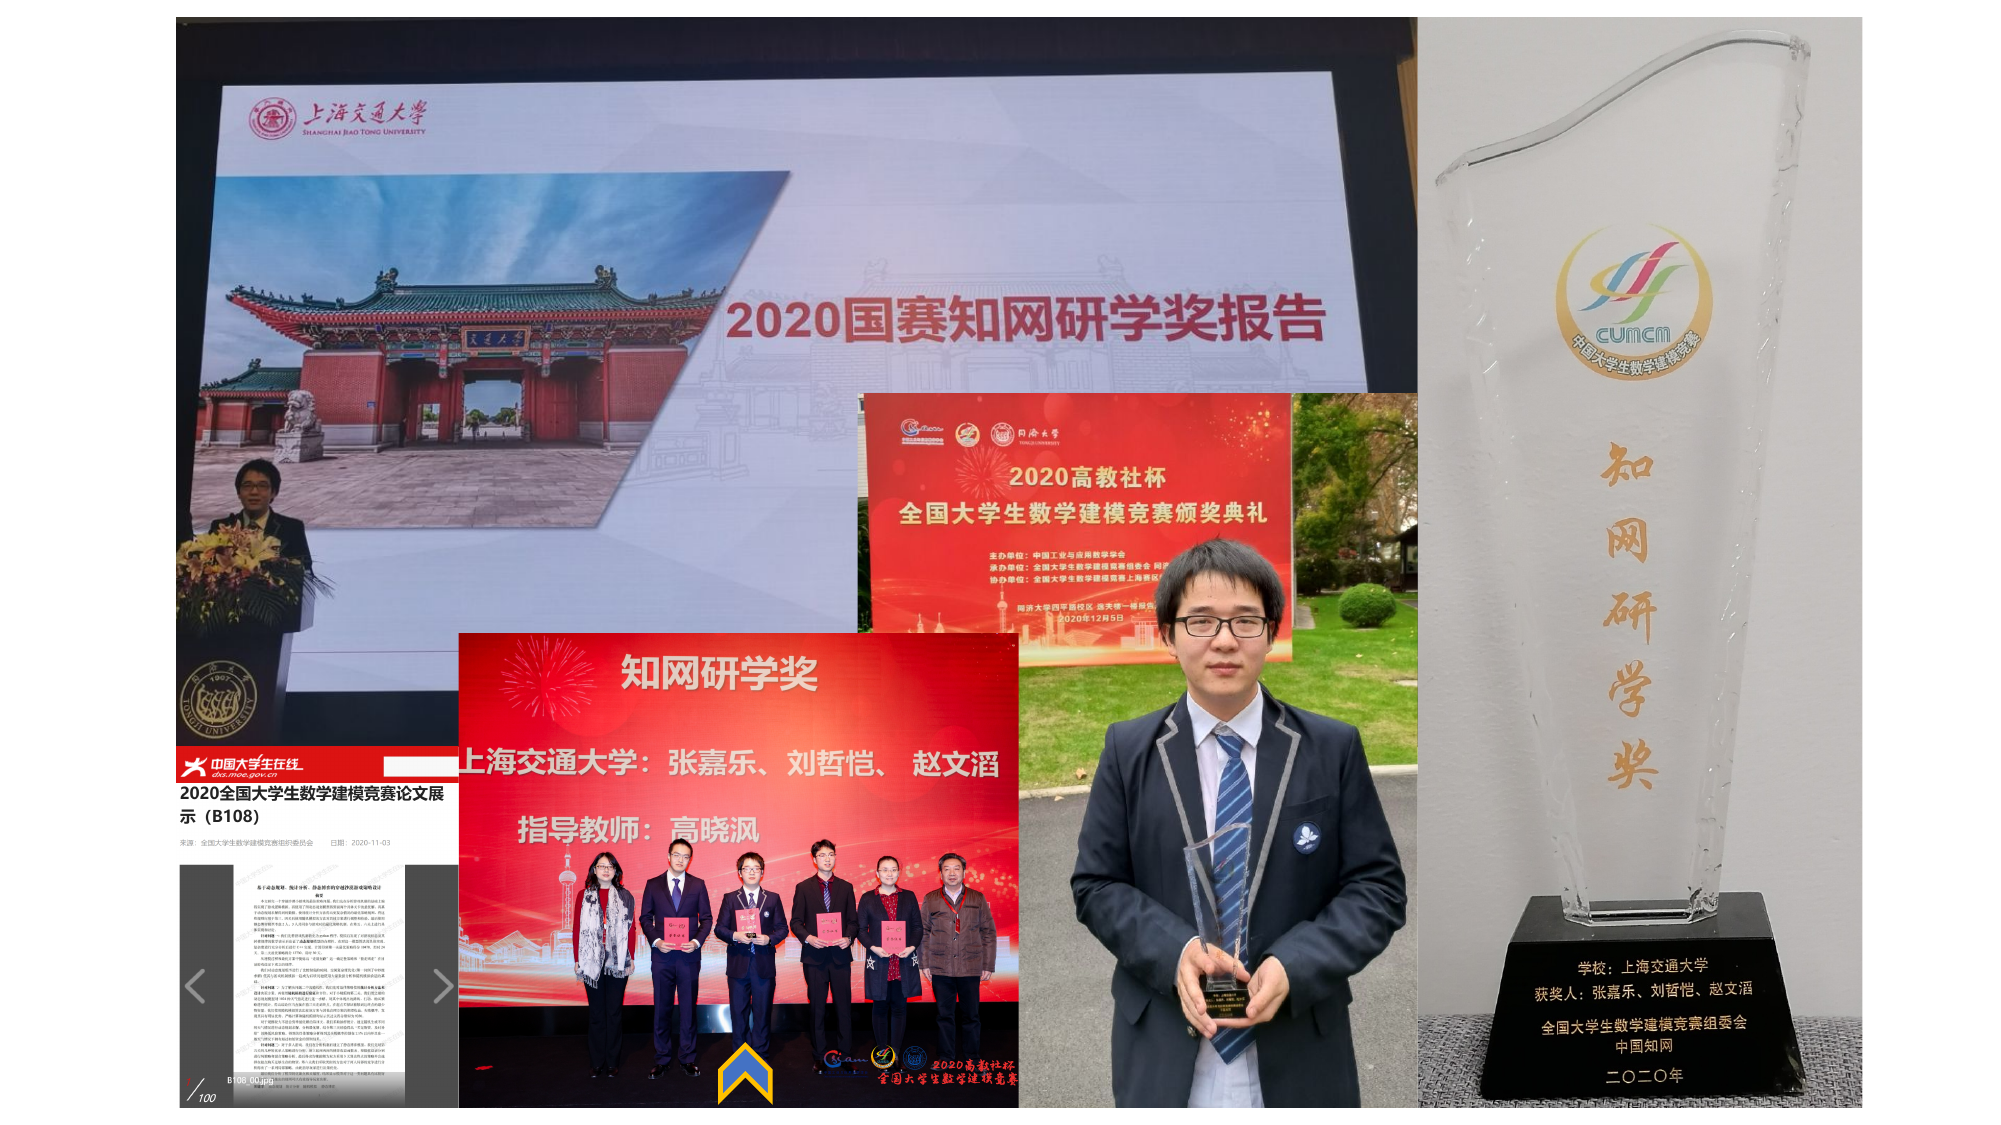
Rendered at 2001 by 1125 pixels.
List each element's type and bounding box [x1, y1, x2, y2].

list [1418, 17, 1863, 1108]
text_box [176, 746, 459, 1108]
picture [175, 17, 1418, 1108]
